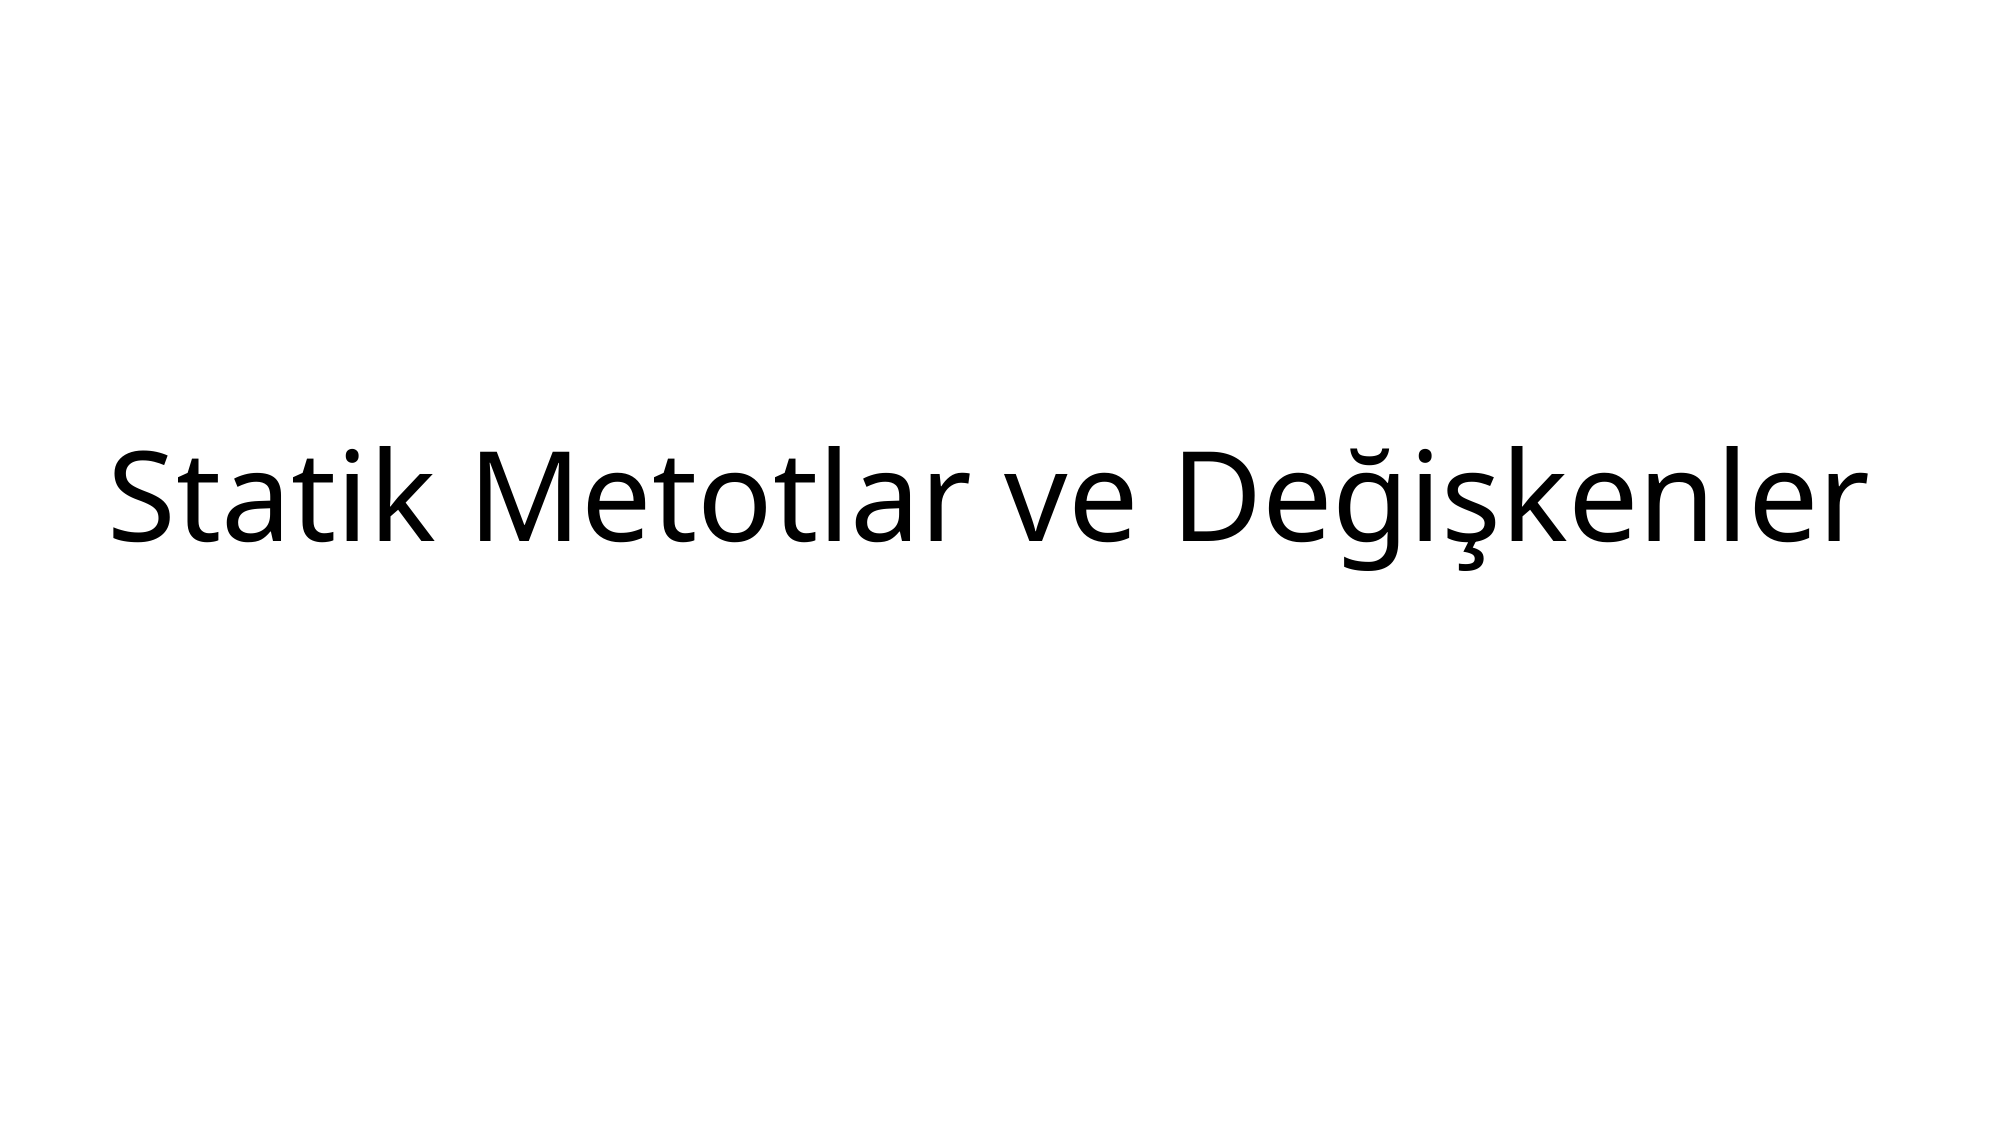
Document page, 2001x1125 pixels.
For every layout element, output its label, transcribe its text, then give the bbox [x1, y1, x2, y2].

title Statik Metotlar ve Değişkenler [0, 184, 1980, 576]
